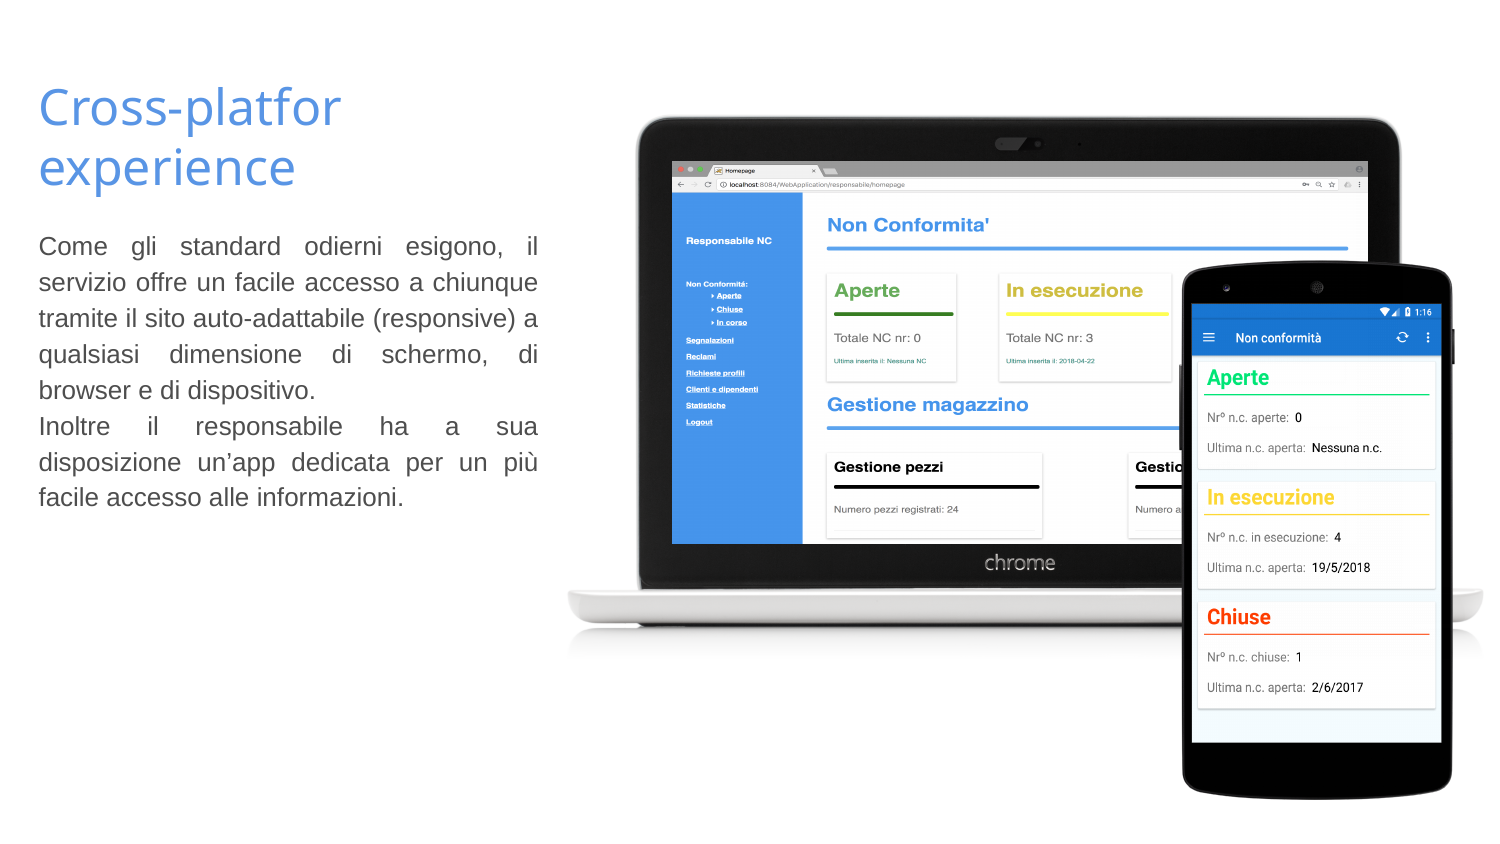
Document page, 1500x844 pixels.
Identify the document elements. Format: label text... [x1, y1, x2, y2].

picture [566, 114, 1484, 801]
list Come gli standard odierni esigono, il servizio offre un facile accesso a chiunque tramite il sito auto-adattabile (responsive) a qualsiasi dimensione di schermo, di browser e di dispositivo. Inoltre il responsabile ha a sua disposizione un’app dedicata per un più facile accesso alle informazioni. [23, 209, 554, 694]
title Cross-platfor experience [23, 85, 567, 210]
